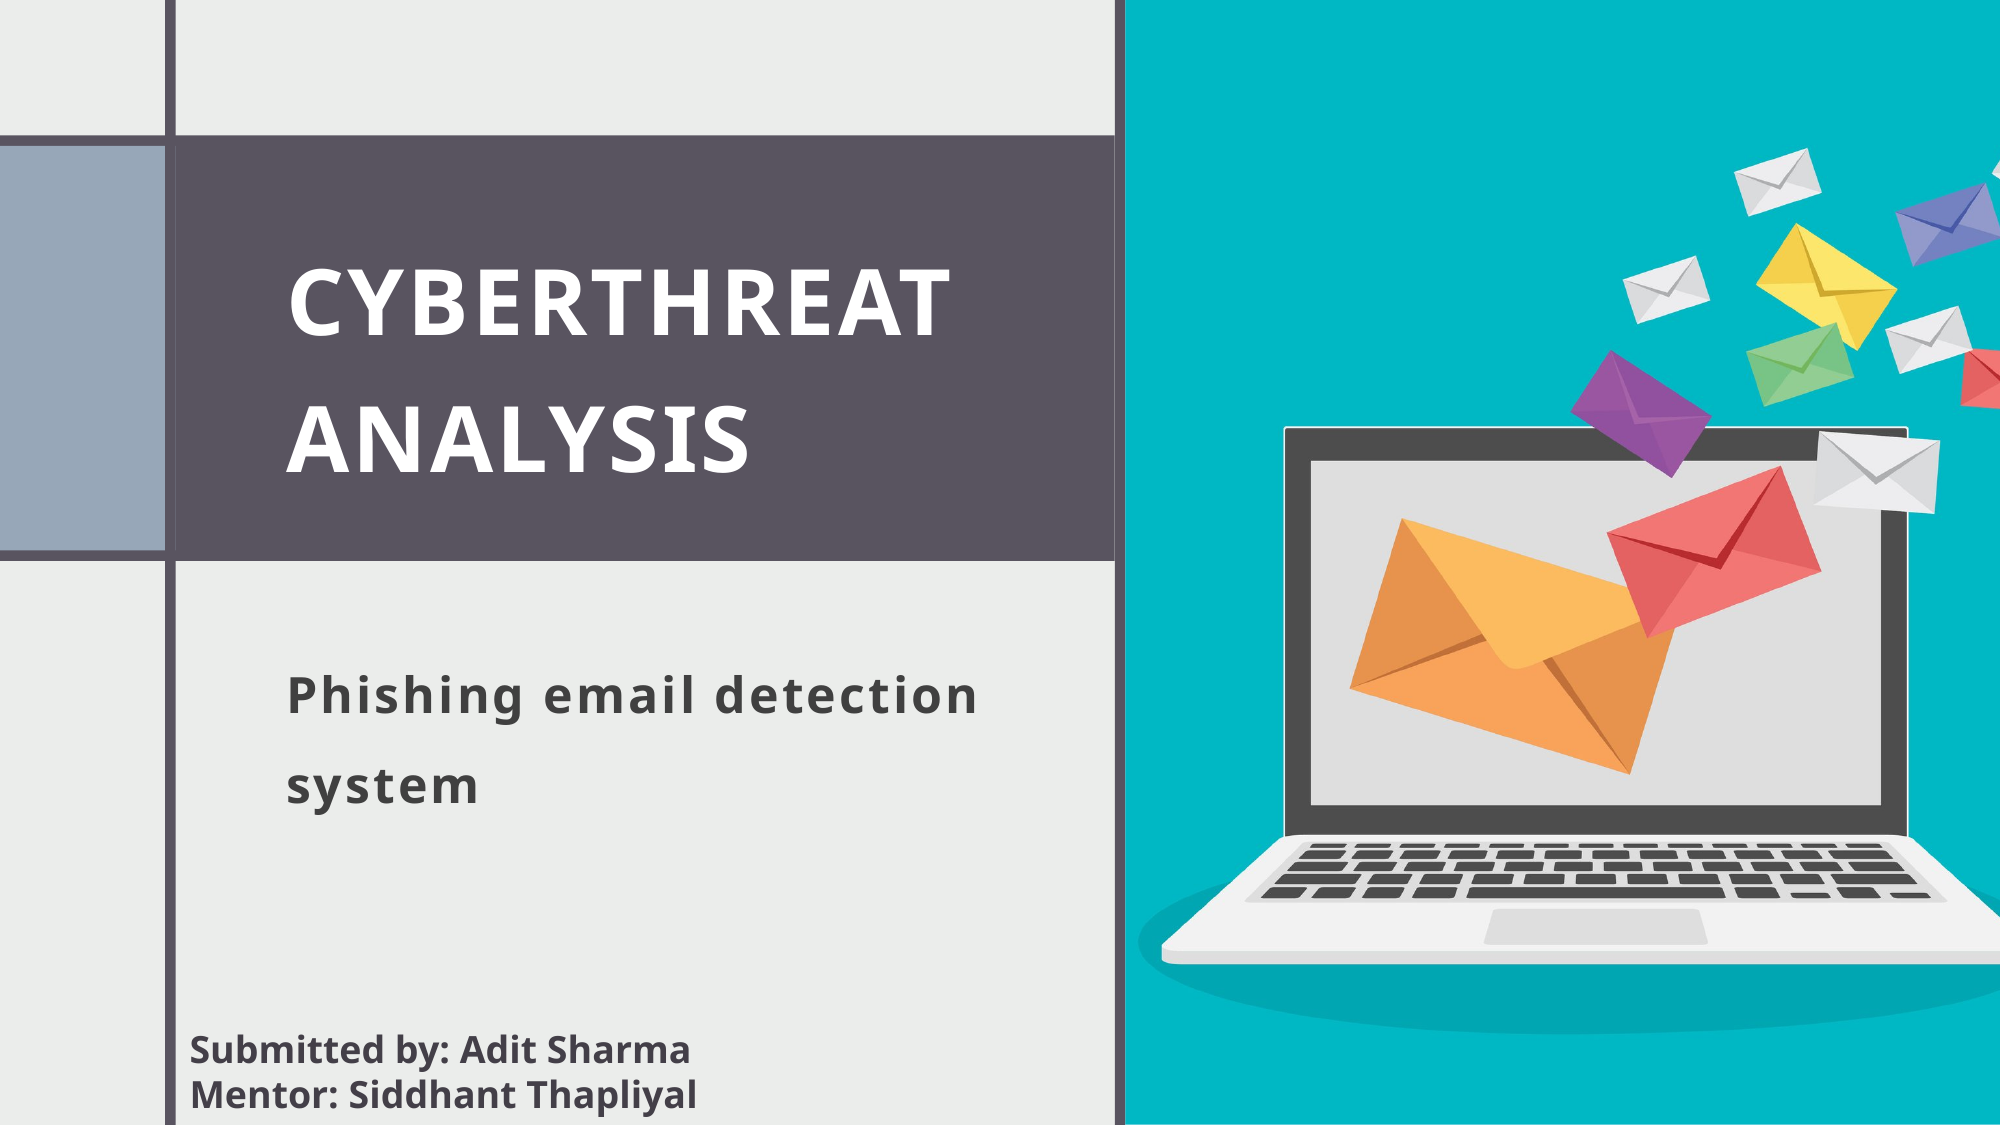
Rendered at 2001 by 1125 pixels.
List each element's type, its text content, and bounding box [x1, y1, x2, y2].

text_box Submitted by: Adit Sharma Mentor: Siddhant Thapliyal [174, 1018, 1113, 1123]
text_box [1114, 0, 1125, 1125]
text_box [0, 134, 164, 145]
text_box [0, 0, 164, 134]
subtitle Phishing email detection system [268, 615, 1056, 879]
title Cyberthreat analysis [268, 173, 1047, 530]
text_box [0, 145, 164, 551]
picture [1125, 0, 2000, 1125]
text_box [0, 562, 164, 1125]
text_box [164, 0, 177, 1125]
text_box [177, 134, 1114, 562]
text_box [0, 551, 164, 562]
text_box [177, 0, 1114, 134]
text_box [177, 562, 1114, 1125]
